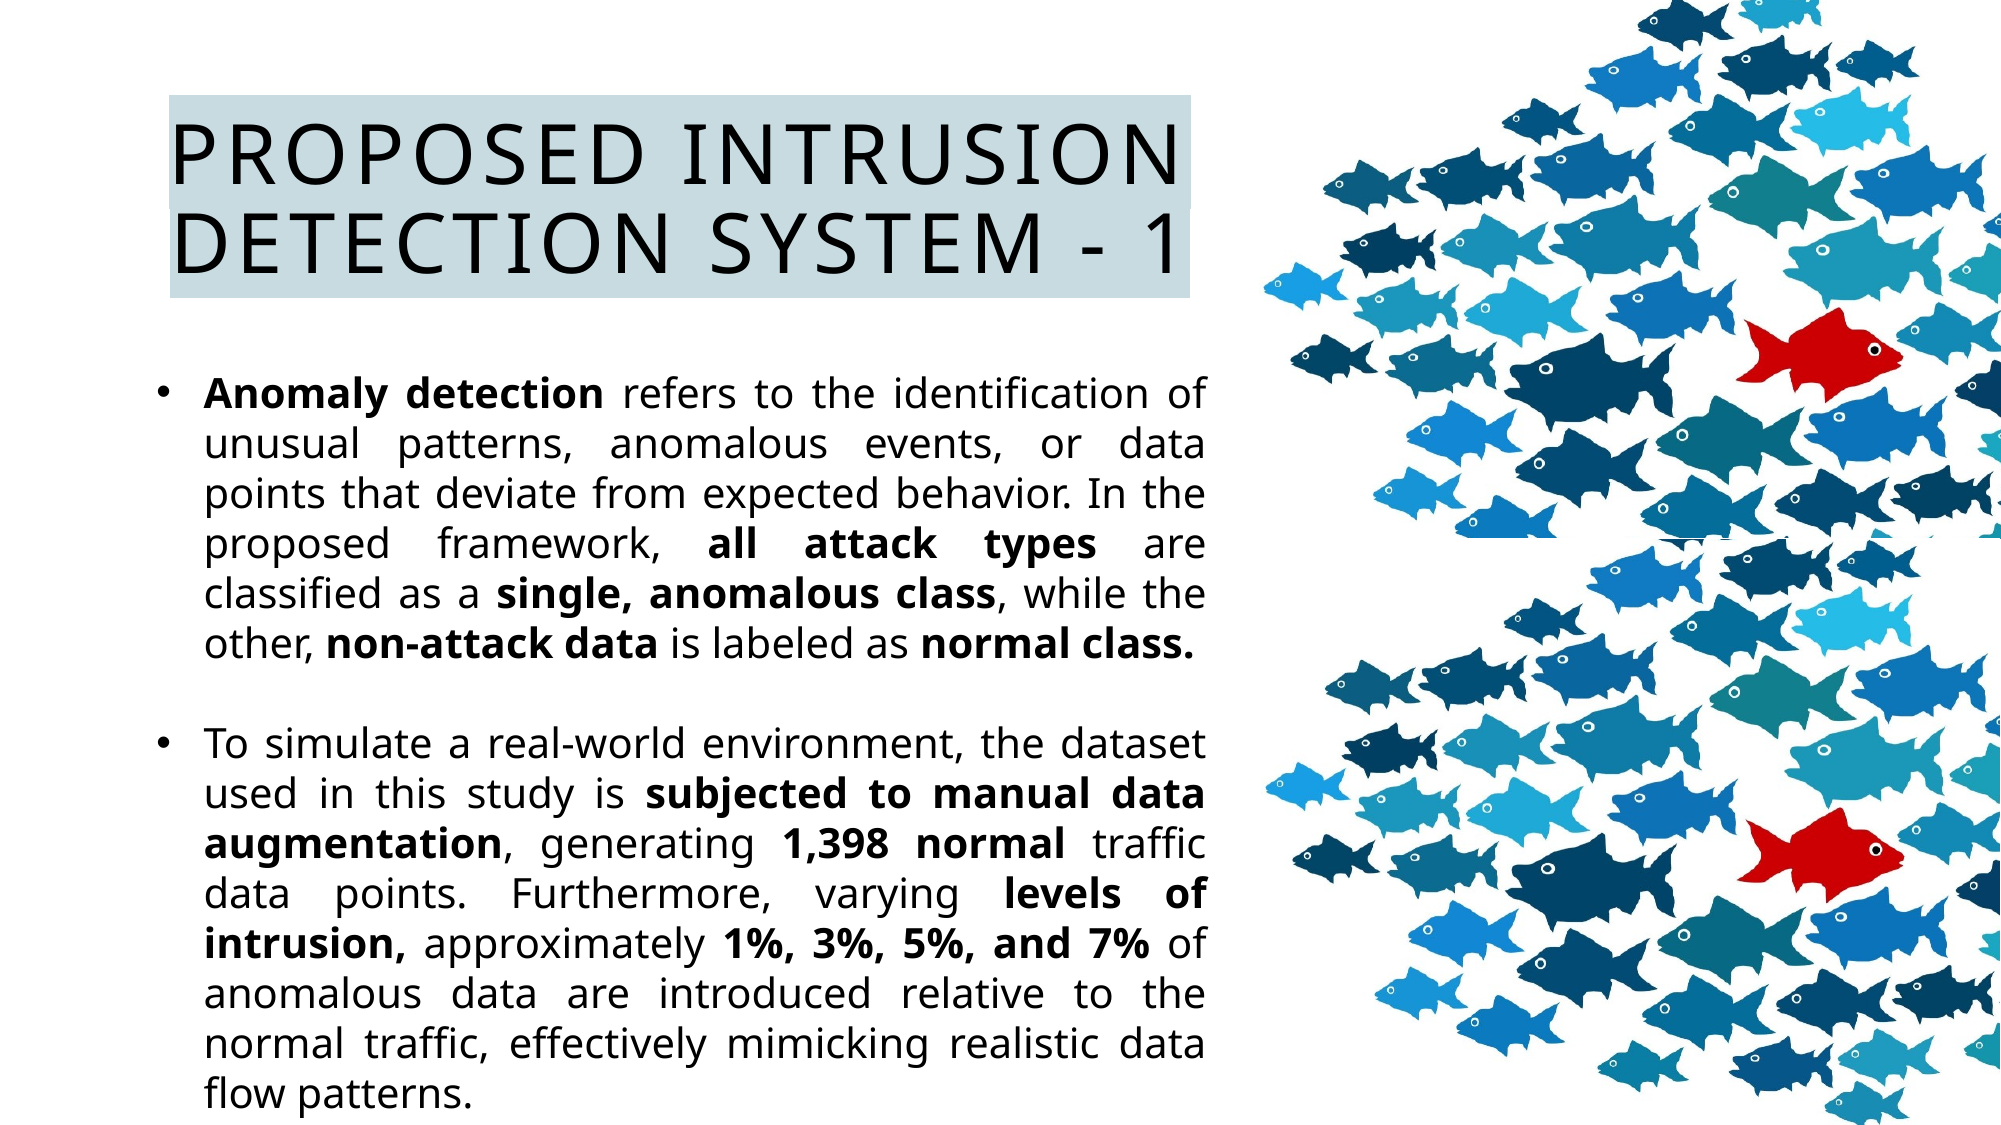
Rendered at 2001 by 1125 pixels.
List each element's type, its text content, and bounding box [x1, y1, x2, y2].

text_box Anomaly detection refers to the identification of unusual patterns, anomalous events, or data points that deviate from expected behavior. In the proposed framework, all attack types are classified as a single, anomalous class, while the other, non-attack data is labeled as normal class. To simulate a real-world environment, the dataset used in this study is subjected to manual data augmentation, generating 1,398 normal traffic data points. Furthermore, varying levels of intrusion, approximately 1%, 3%, 5%, and 7% of anomalous data are introduced relative to the normal traffic, effectively mimicking realistic data flow patterns. [141, 358, 1222, 1125]
picture [1246, 0, 2001, 1125]
title PROPOSED INTRUSION DETECTION SYSTEM - 1 [140, 112, 1220, 282]
